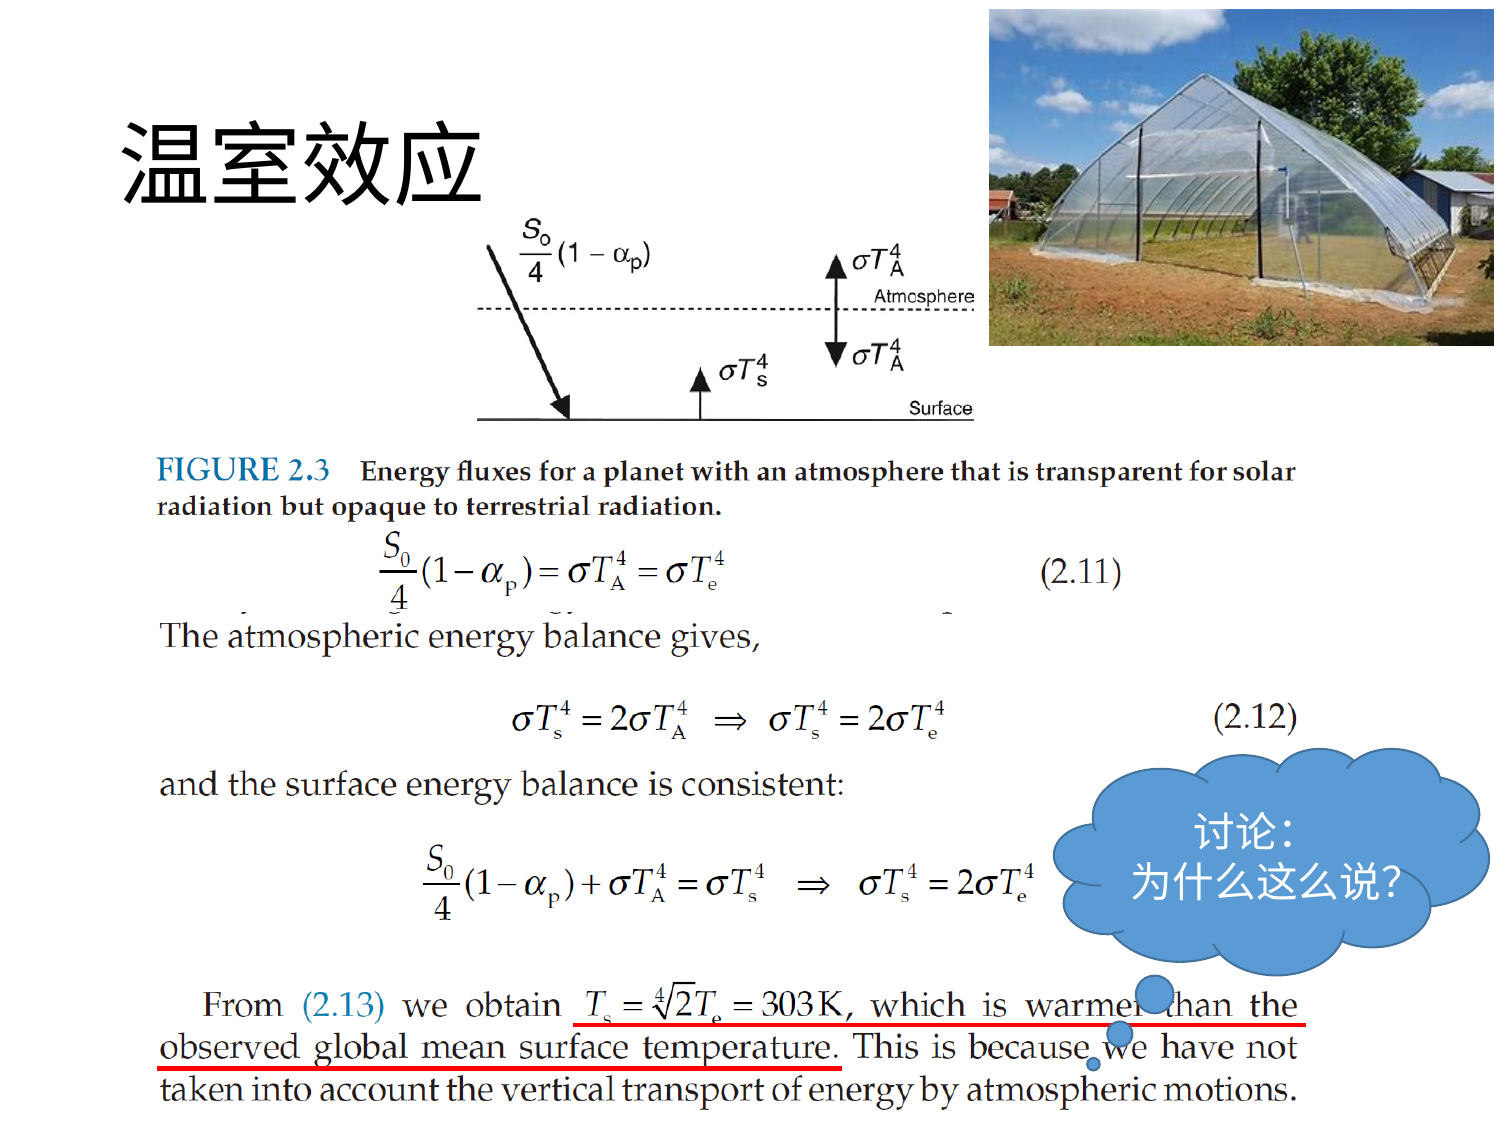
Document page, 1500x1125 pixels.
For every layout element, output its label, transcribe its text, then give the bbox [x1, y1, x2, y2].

text_box 讨论： 为什么这么说？ [1307, 747, 1491, 972]
picture [138, 9, 1494, 1111]
title 温室效应 [103, 59, 989, 278]
